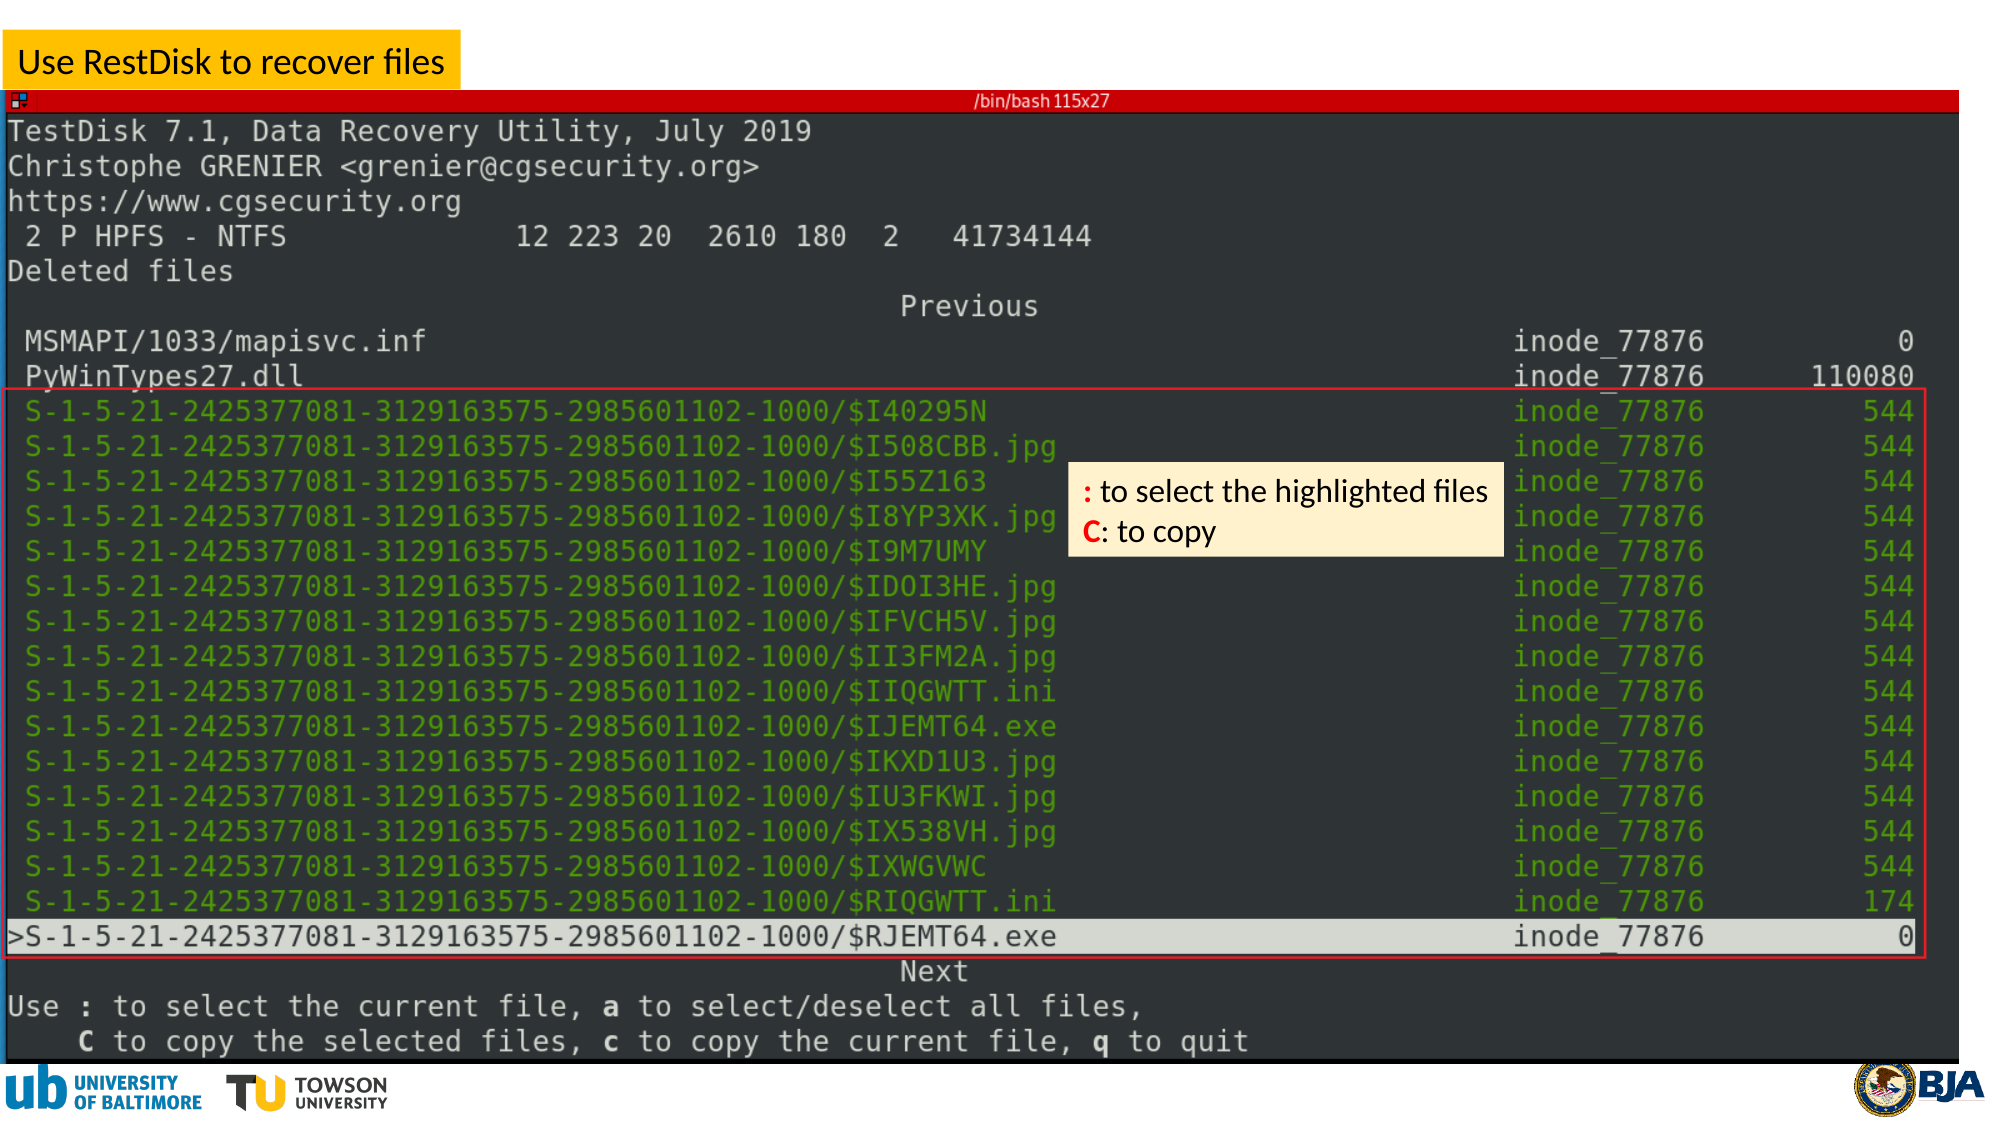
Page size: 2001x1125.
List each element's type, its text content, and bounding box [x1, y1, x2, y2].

text_box Use RestDisk to recover files [2, 29, 461, 90]
picture [0, 90, 1986, 1125]
